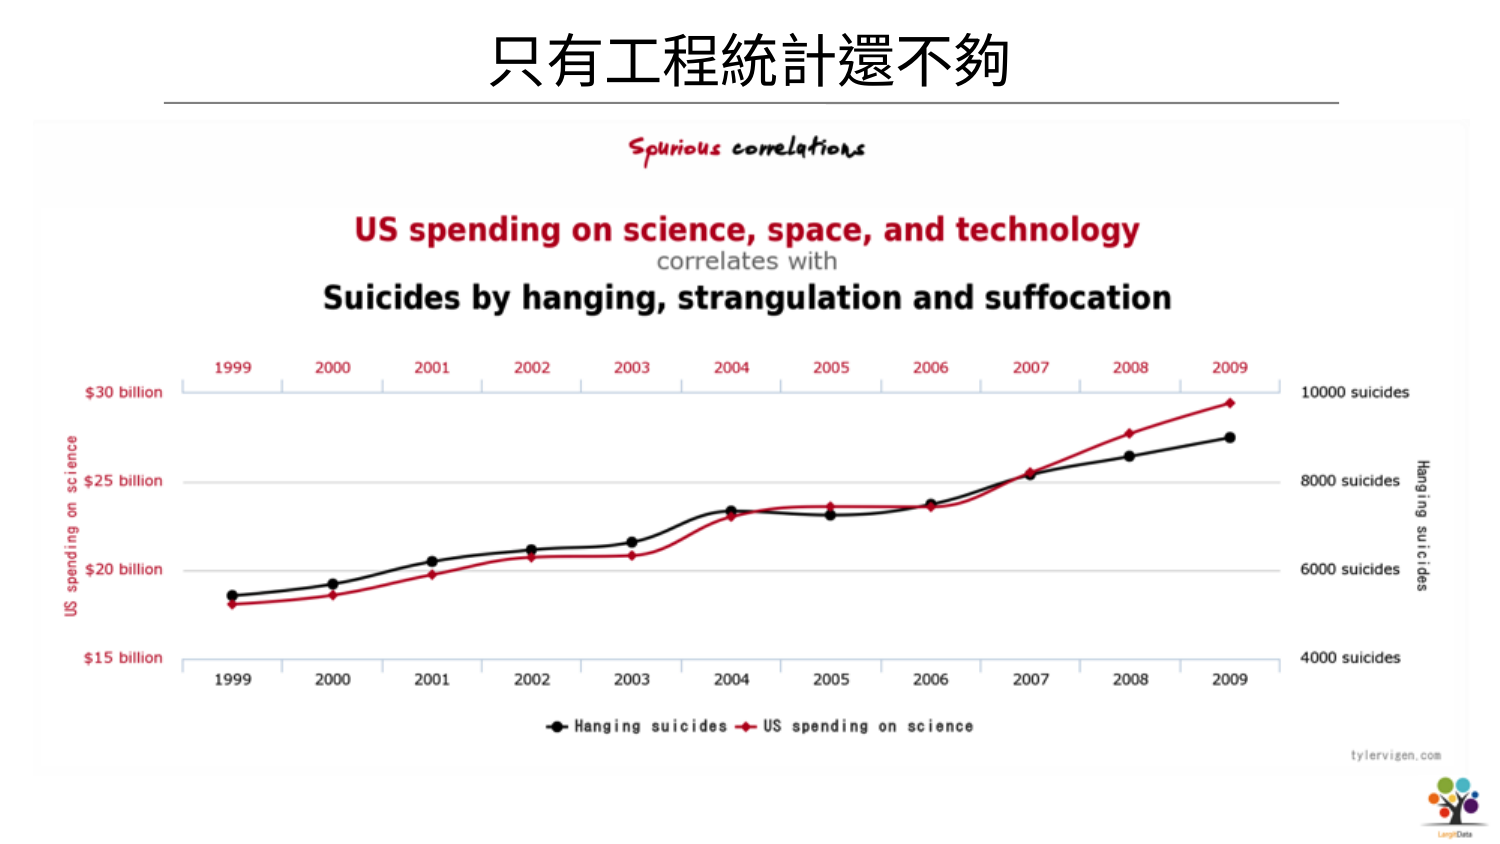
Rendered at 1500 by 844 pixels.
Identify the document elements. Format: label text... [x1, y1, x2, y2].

picture [32, 119, 1493, 841]
text_box 只有工程統計還不夠 [262, 20, 1238, 98]
